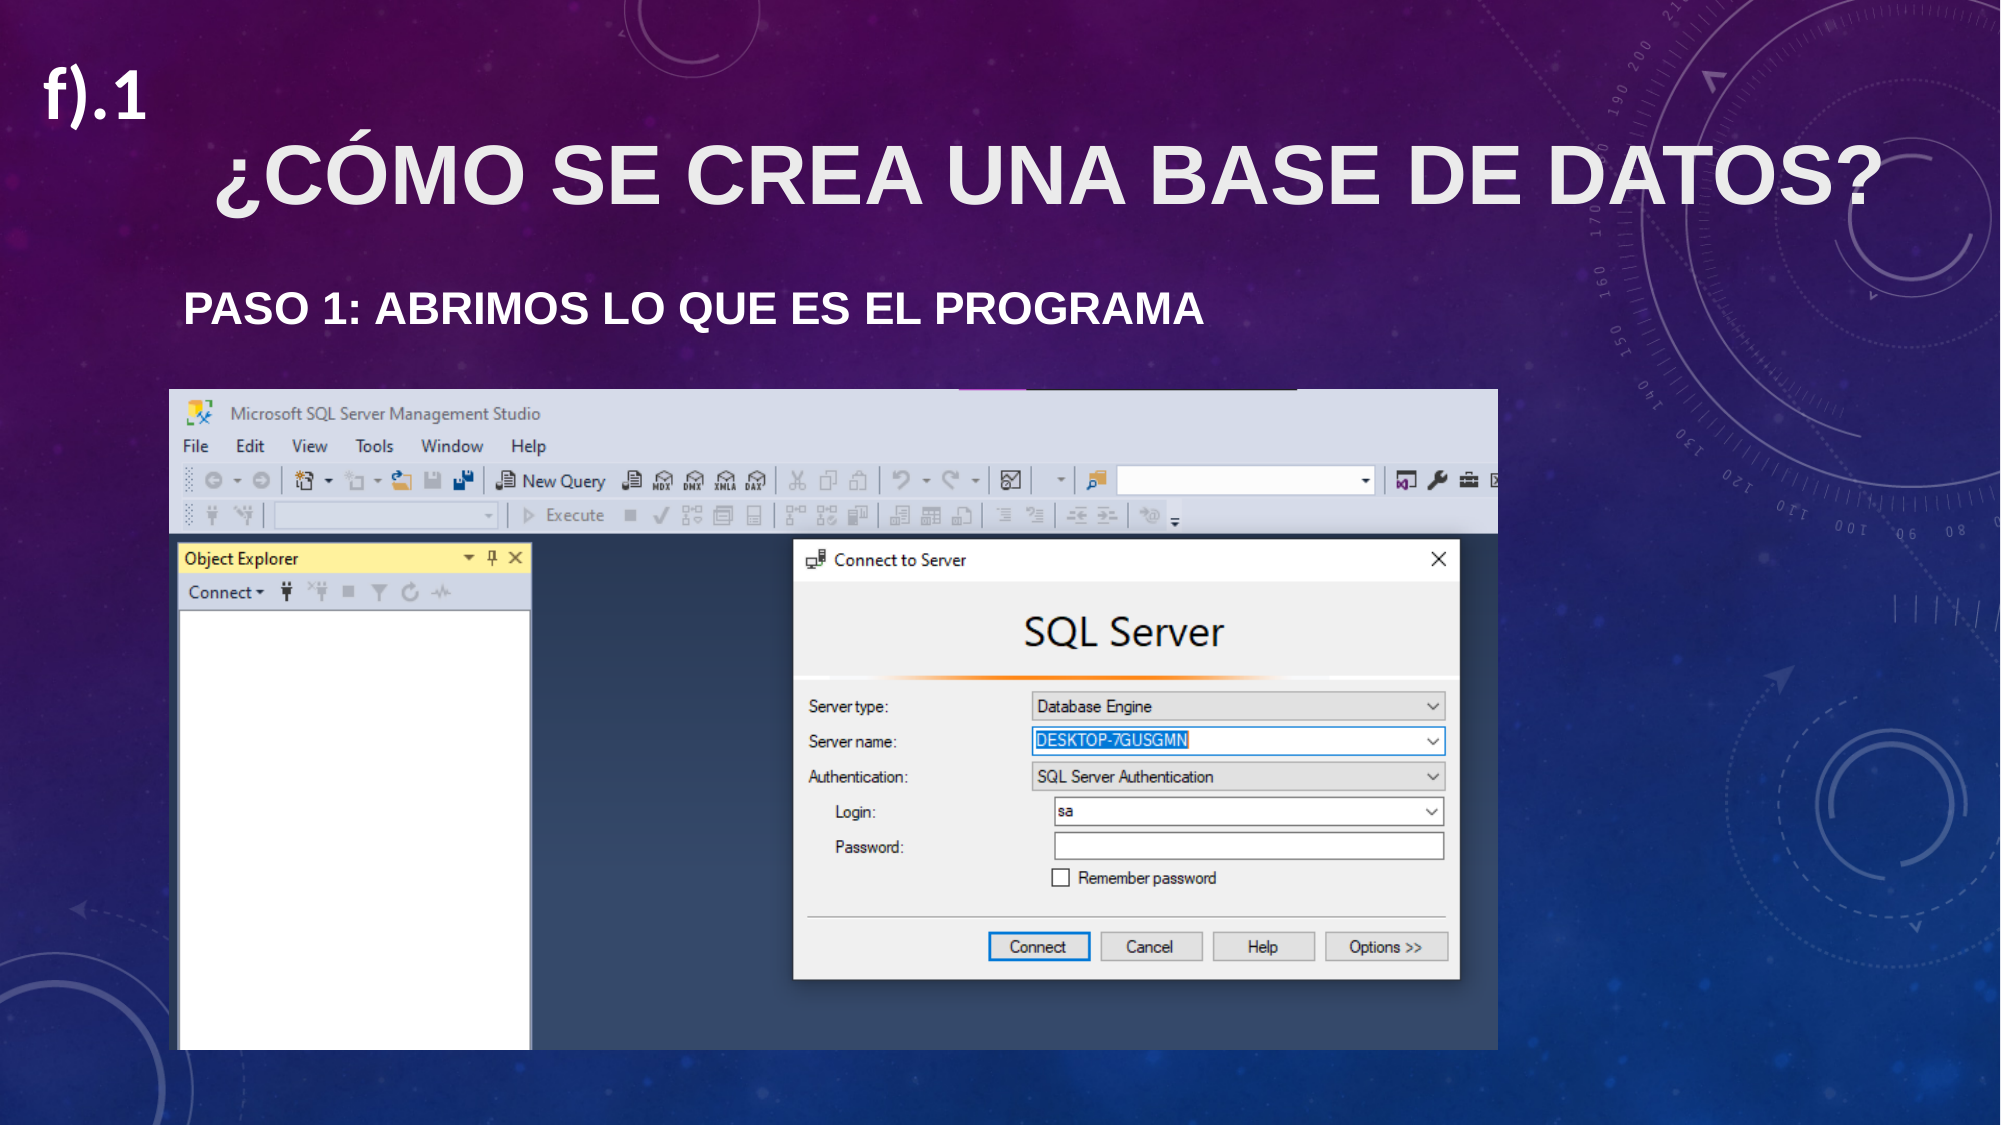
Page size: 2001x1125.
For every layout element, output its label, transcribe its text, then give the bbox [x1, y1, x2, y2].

text_box PASO 1: ABRIMOS LO QUE ES EL PROGRAMA [168, 271, 1233, 342]
text_box f).1 [28, 36, 310, 142]
picture [0, 0, 2001, 1125]
title ¿CÓMO SE CREA UNA BASE DE DATOS? [76, 99, 1924, 242]
